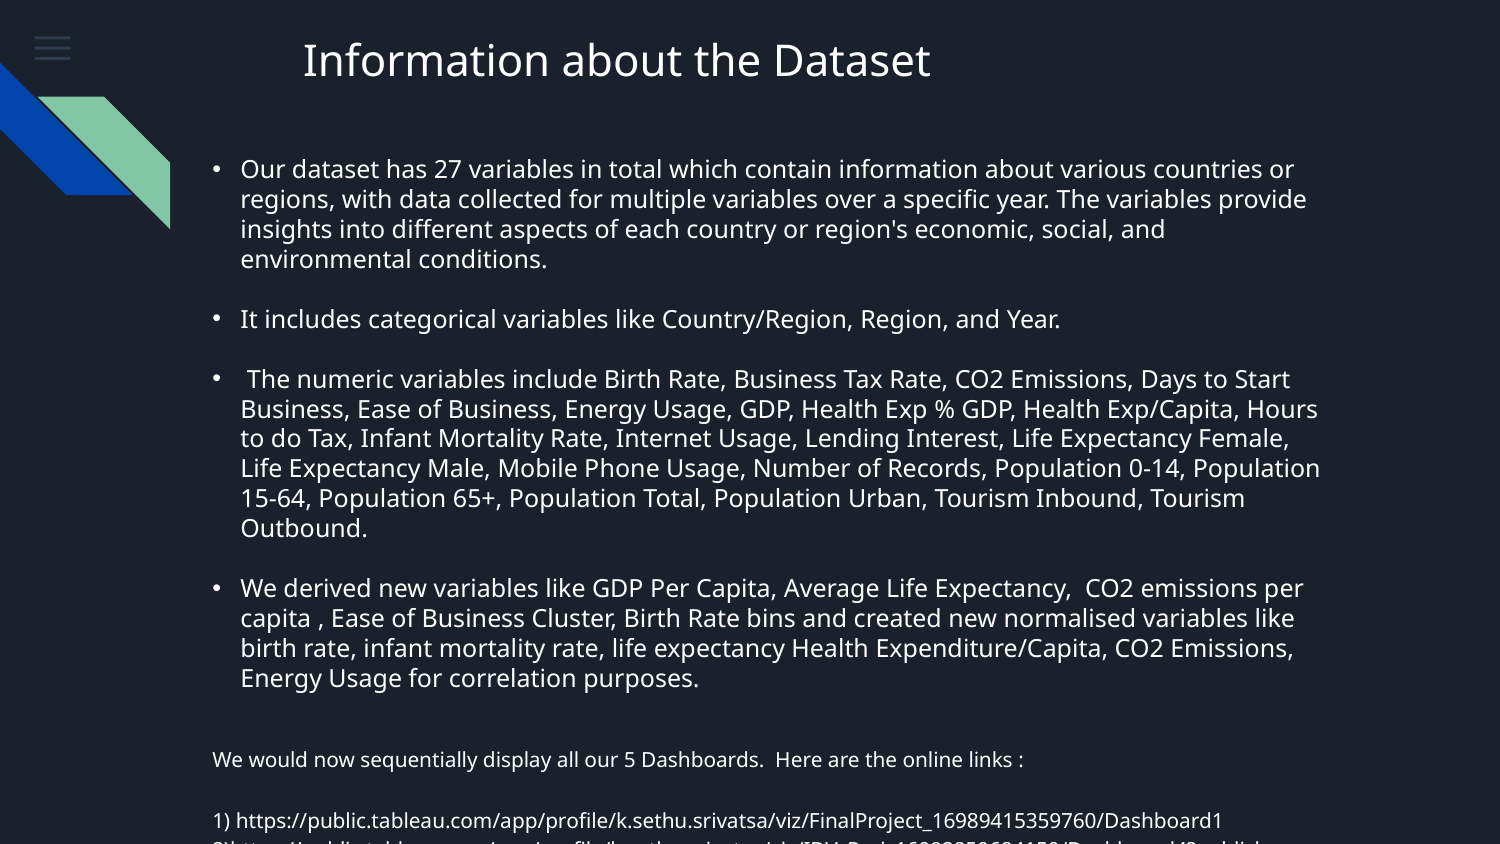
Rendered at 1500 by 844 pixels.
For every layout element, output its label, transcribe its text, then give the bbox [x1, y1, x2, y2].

list Our dataset has 27 variables in total which contain information about various countries or regions, with data collected for multiple variables over a specific year. The variables provide insights into different aspects of each country or region's economic, social, and environmental conditions. It includes categorical variables like Country/Region, Region, and Year. The numeric variables include Birth Rate, Business Tax Rate, CO2 Emissions, Days to Start Business, Ease of Business, Energy Usage, GDP, Health Exp % GDP, Health Exp/Capita, Hours to do Tax, Infant Mortality Rate, Internet Usage, Lending Interest, Life Expectancy Female, Life Expectancy Male, Mobile Phone Usage, Number of Records, Population 0-14, Population 15-64, Population 65+, Population Total, Population Urban, Tourism Inbound, Tourism Outbound. We derived new variables like GDP Per Capita, Average Life Expectancy, CO2 emissions per capita , Ease of Business Cluster, Birth Rate bins and created new normalised variables like birth rate, infant mortality rate, life expectancy Health Expenditure/Capita, CO2 Emissions, Energy Usage for correlation purposes. We would now sequentially display all our 5 Dashboards. Here are the online links : 1) https://public.tableau.com/app/profile/k.sethu.srivatsa/viz/FinalProject_16989415359760/Dashboard1 2)https://public.tableau.com/app/profile/k.sethu.srivatsa/viz/IDV_Proj_16992859684150/Dashboard4?publish=yes [197, 138, 1352, 776]
title Information about the Dataset [288, 17, 1402, 100]
